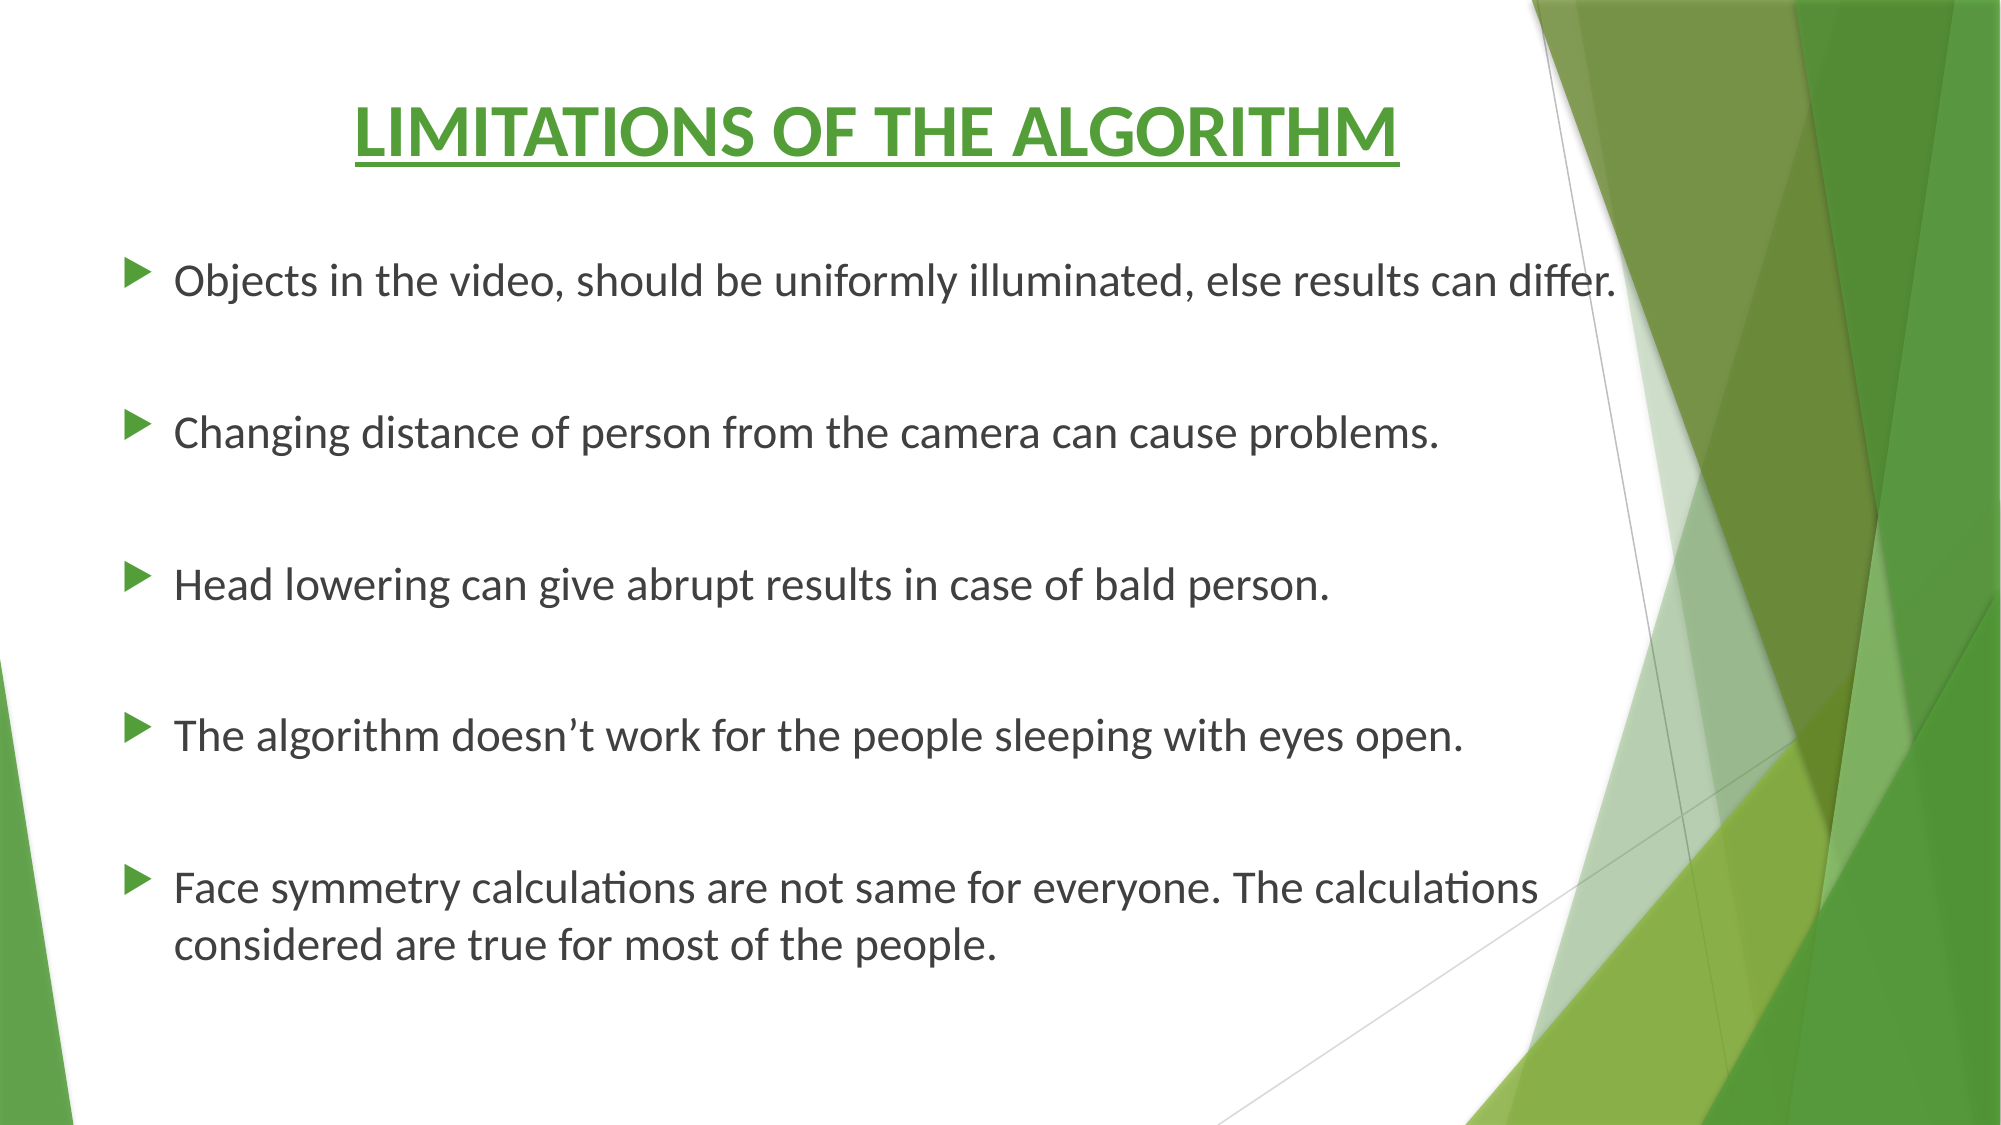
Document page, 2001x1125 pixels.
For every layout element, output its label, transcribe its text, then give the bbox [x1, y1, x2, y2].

title LIMITATIONS OF THE ALGORITHM [106, 74, 1649, 211]
list Objects in the video, should be uniformly illuminated, else results can differ. Changing distance of person from the camera can cause problems. Head lowering can give abrupt results in case of bald person. The algorithm doesn’t work for the people sleeping with eyes open. Face symmetry calculations are not same for everyone. The calculations considered are true for most of the people. [106, 241, 1649, 1025]
